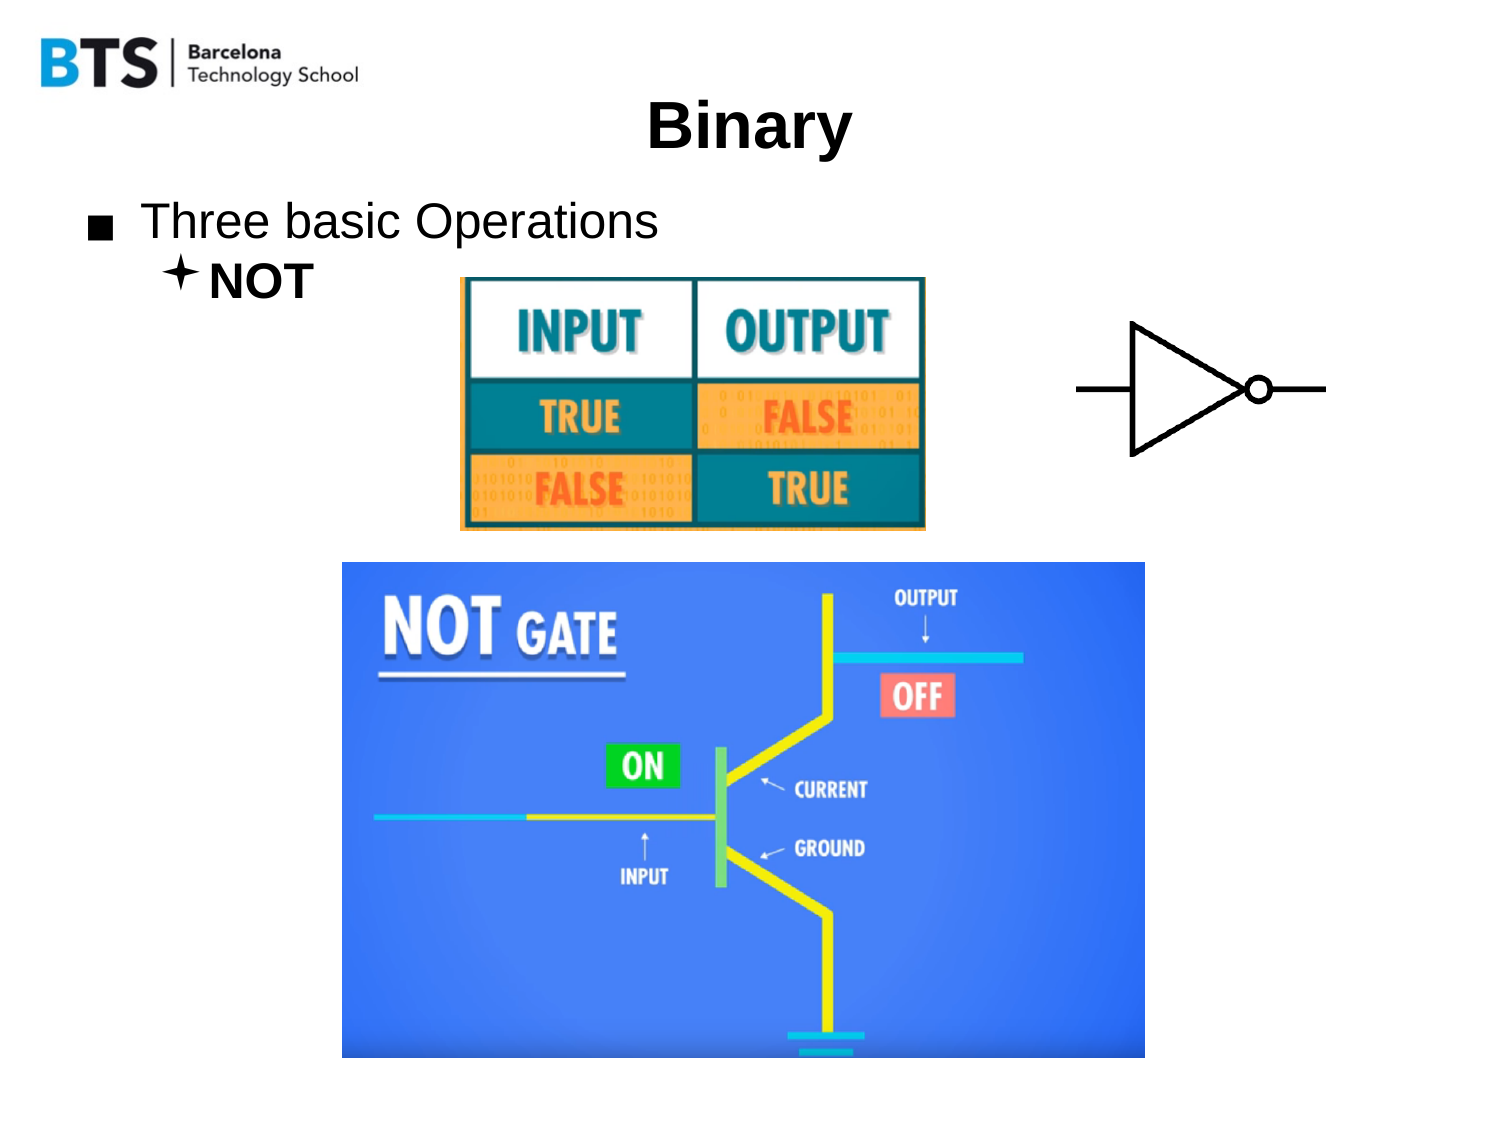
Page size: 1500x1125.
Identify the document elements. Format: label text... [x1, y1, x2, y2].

picture [1076, 321, 1326, 457]
picture [19, 22, 381, 103]
picture [460, 277, 926, 531]
picture [342, 562, 1145, 1058]
title Binary [75, 28, 1425, 216]
picture [52, 47, 66, 58]
list Three basic Operations NOT [68, 181, 1419, 985]
picture [52, 65, 67, 78]
